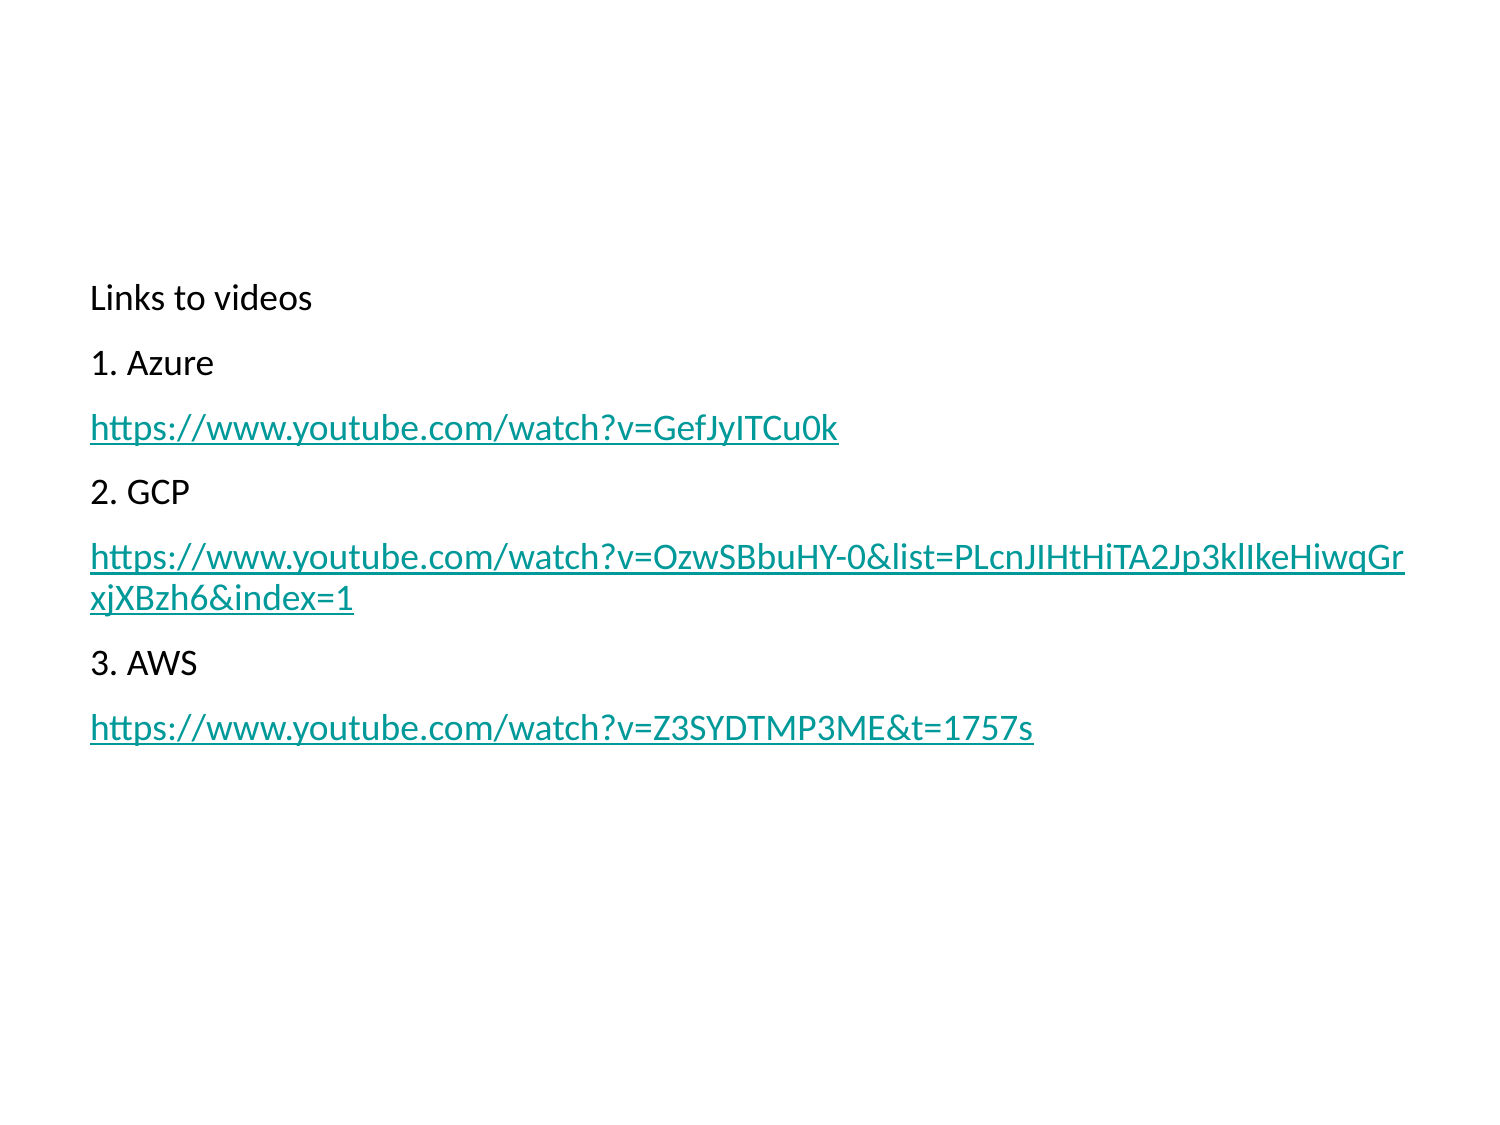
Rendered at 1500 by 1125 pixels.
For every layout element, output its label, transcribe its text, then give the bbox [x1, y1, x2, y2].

list Links to videos 1. Azure https://www.youtube.com/watch?v=GefJyITCu0k 2. GCP https://www.youtube.com/watch?v=OzwSBbuHY-0&list=PLcnJIHtHiTA2Jp3klIkeHiwqGrxjXBzh6&index=1 3. AWS https://www.youtube.com/watch?v=Z3SYDTMP3ME&t=1757s [75, 262, 1425, 1005]
